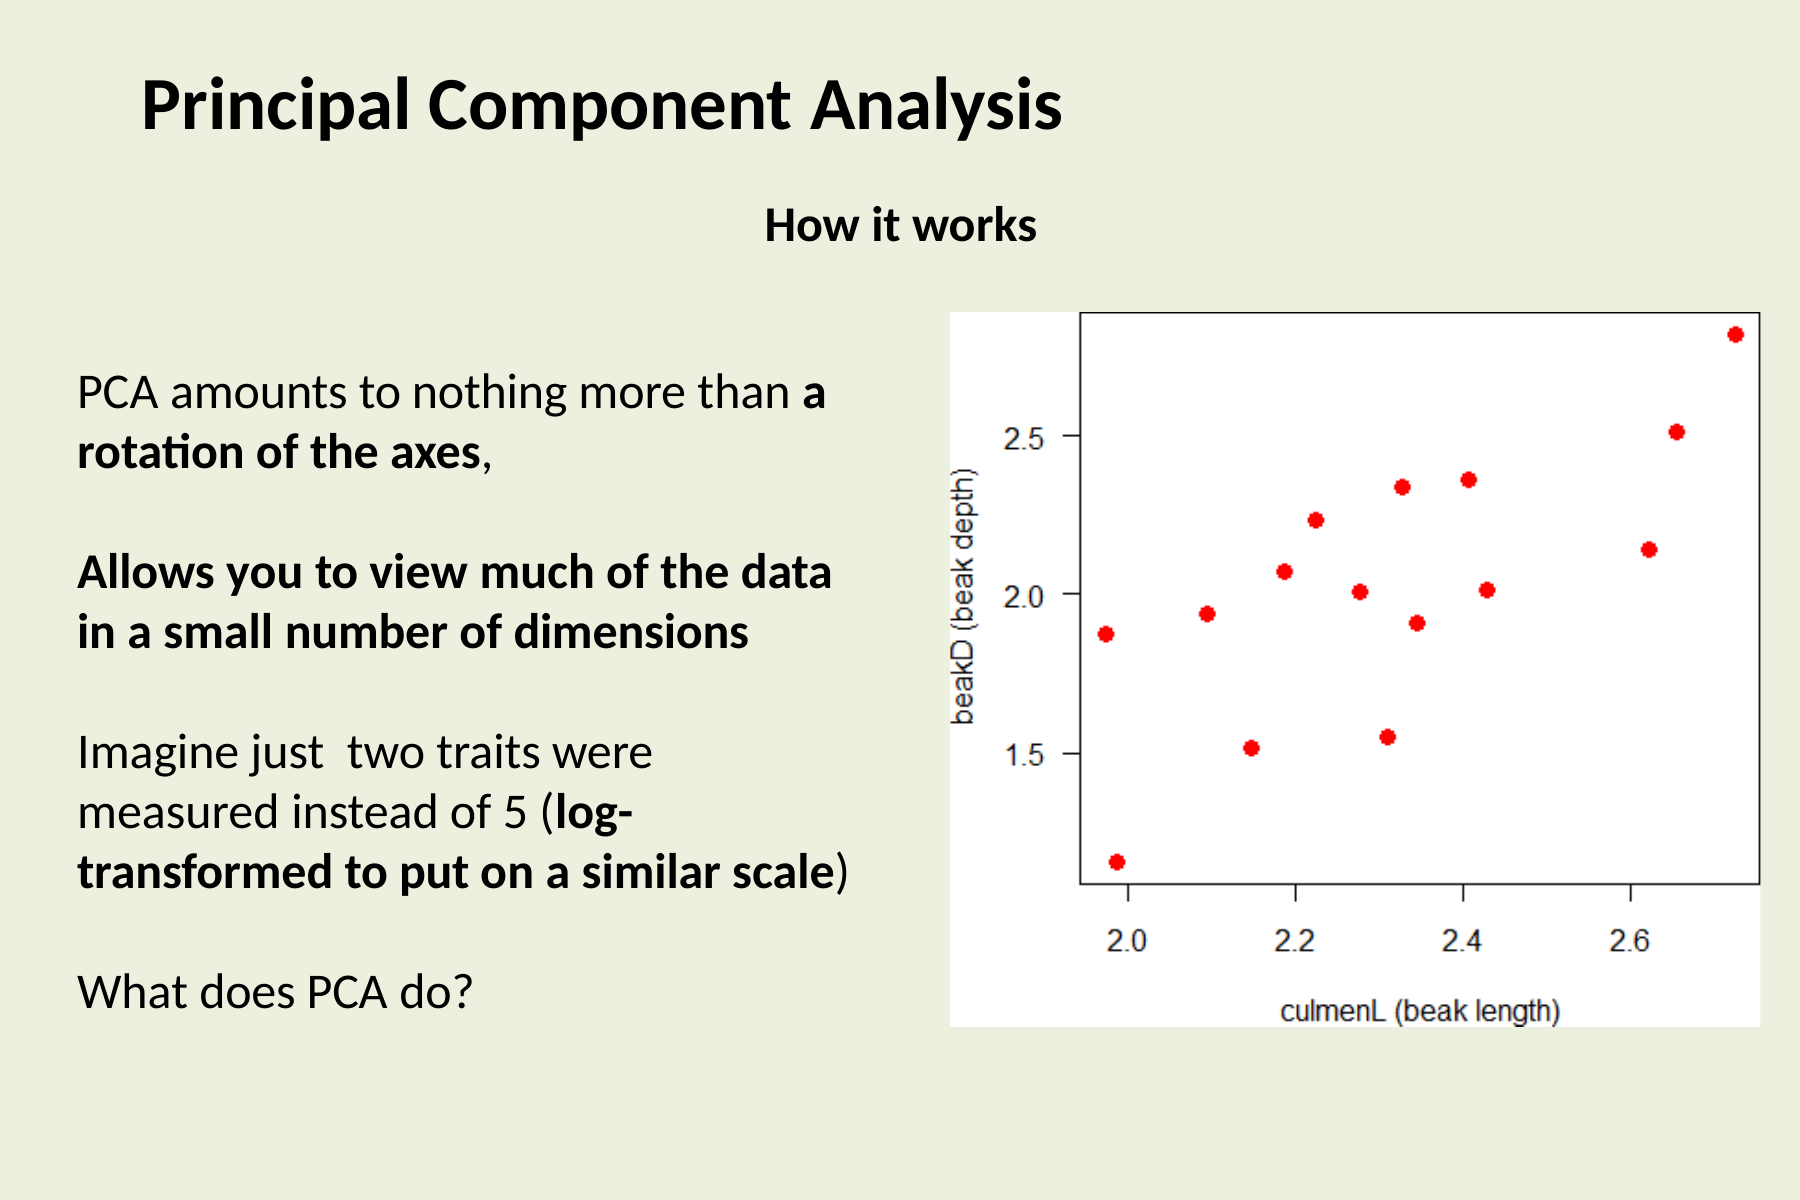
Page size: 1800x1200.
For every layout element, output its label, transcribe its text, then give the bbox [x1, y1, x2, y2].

text_box PCA amounts to nothing more than a rotation of the axes, Allows you to view much of the data in a small number of dimensions Imagine just two traits were measured instead of 5 (log-transformed to put on a similar scale) What does PCA do? [62, 351, 873, 1026]
title How it works [593, 189, 1206, 393]
text_box Principal Component Analysis [124, 47, 1188, 152]
text_box [949, 312, 1761, 1027]
